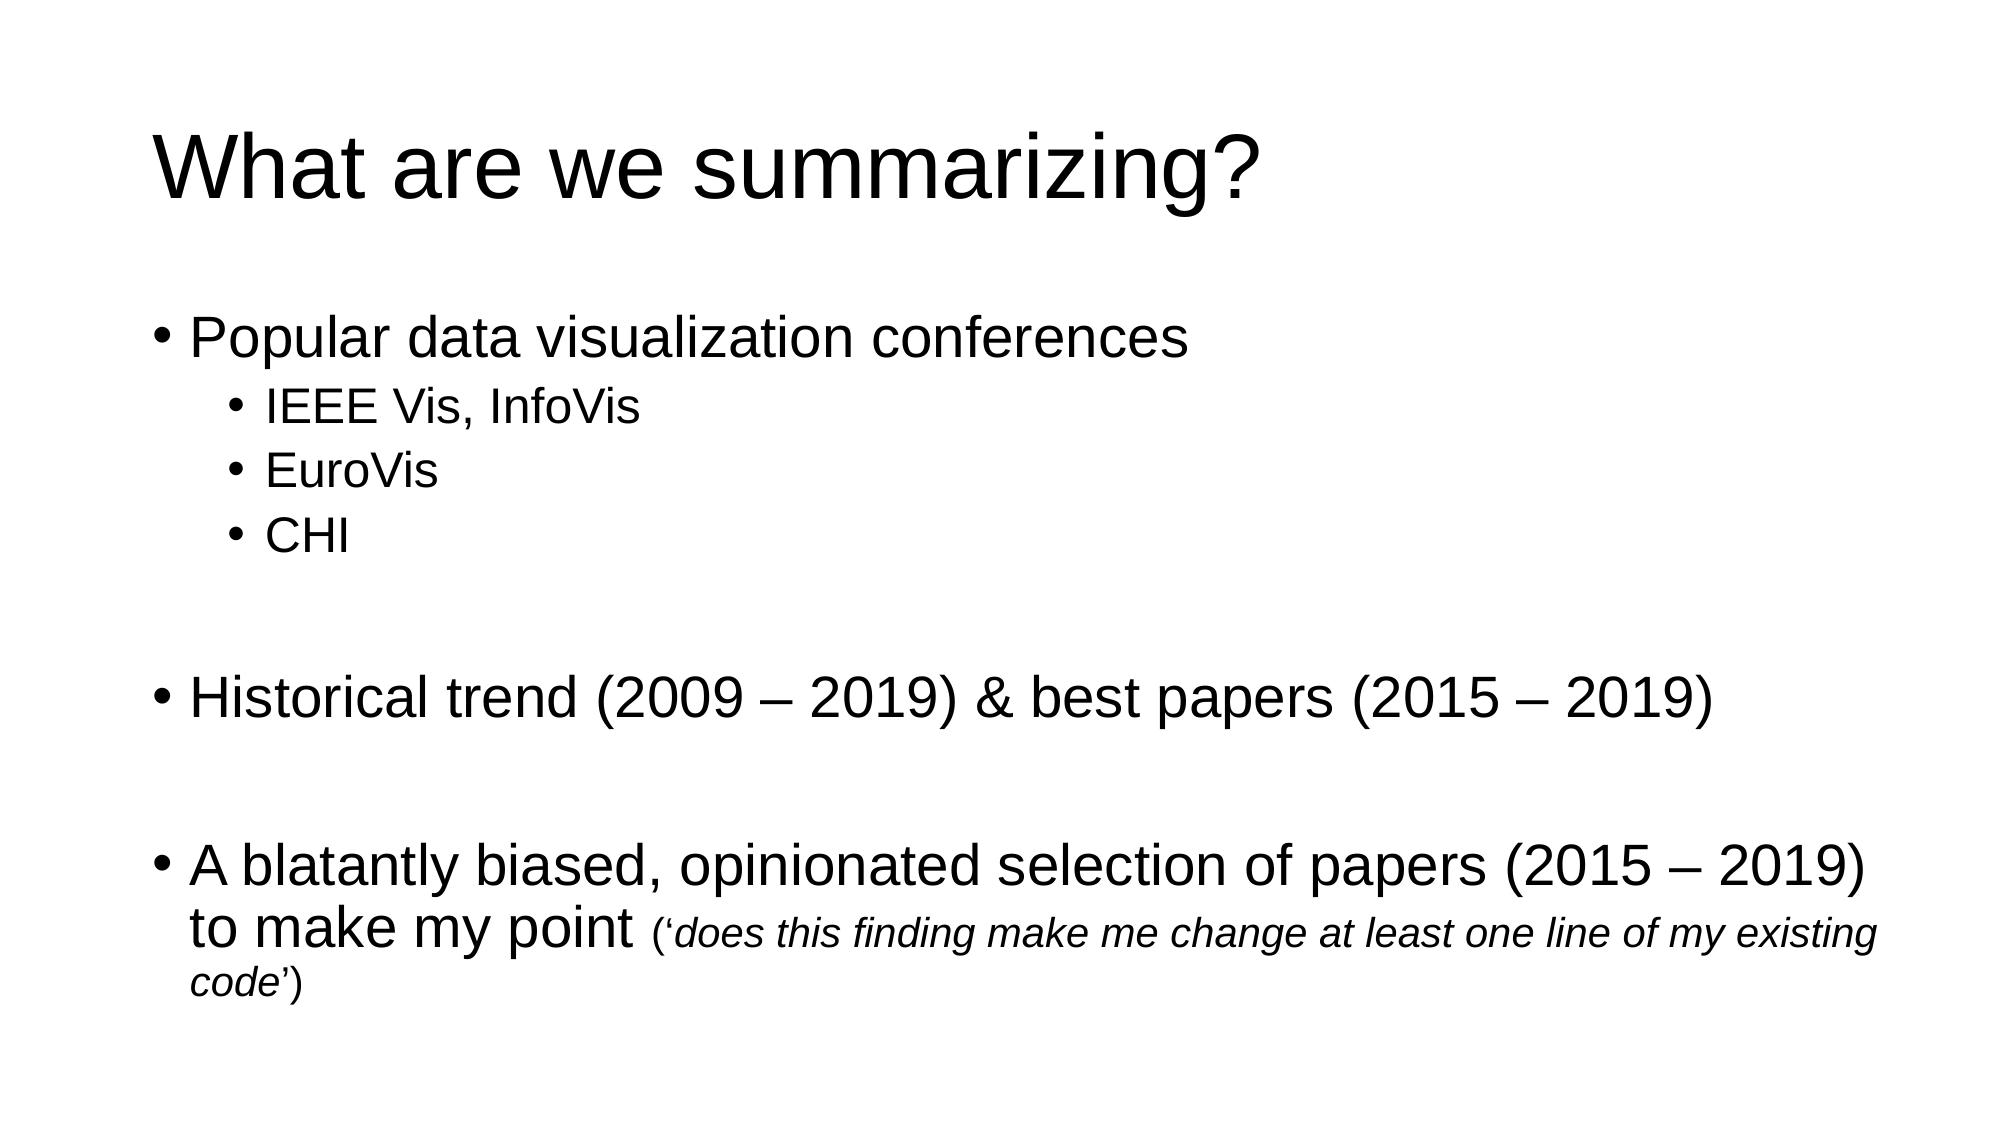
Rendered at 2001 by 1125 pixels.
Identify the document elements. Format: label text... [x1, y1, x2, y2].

title What are we summarizing? [137, 59, 1863, 278]
list Popular data visualization conferences IEEE Vis, InfoVis EuroVis CHI Historical trend (2009 – 2019) & best papers (2015 – 2019) A blatantly biased, opinionated selection of papers (2015 – 2019) to make my point (‘does this finding make me change at least one line of my existing code’) [137, 299, 1905, 1066]
